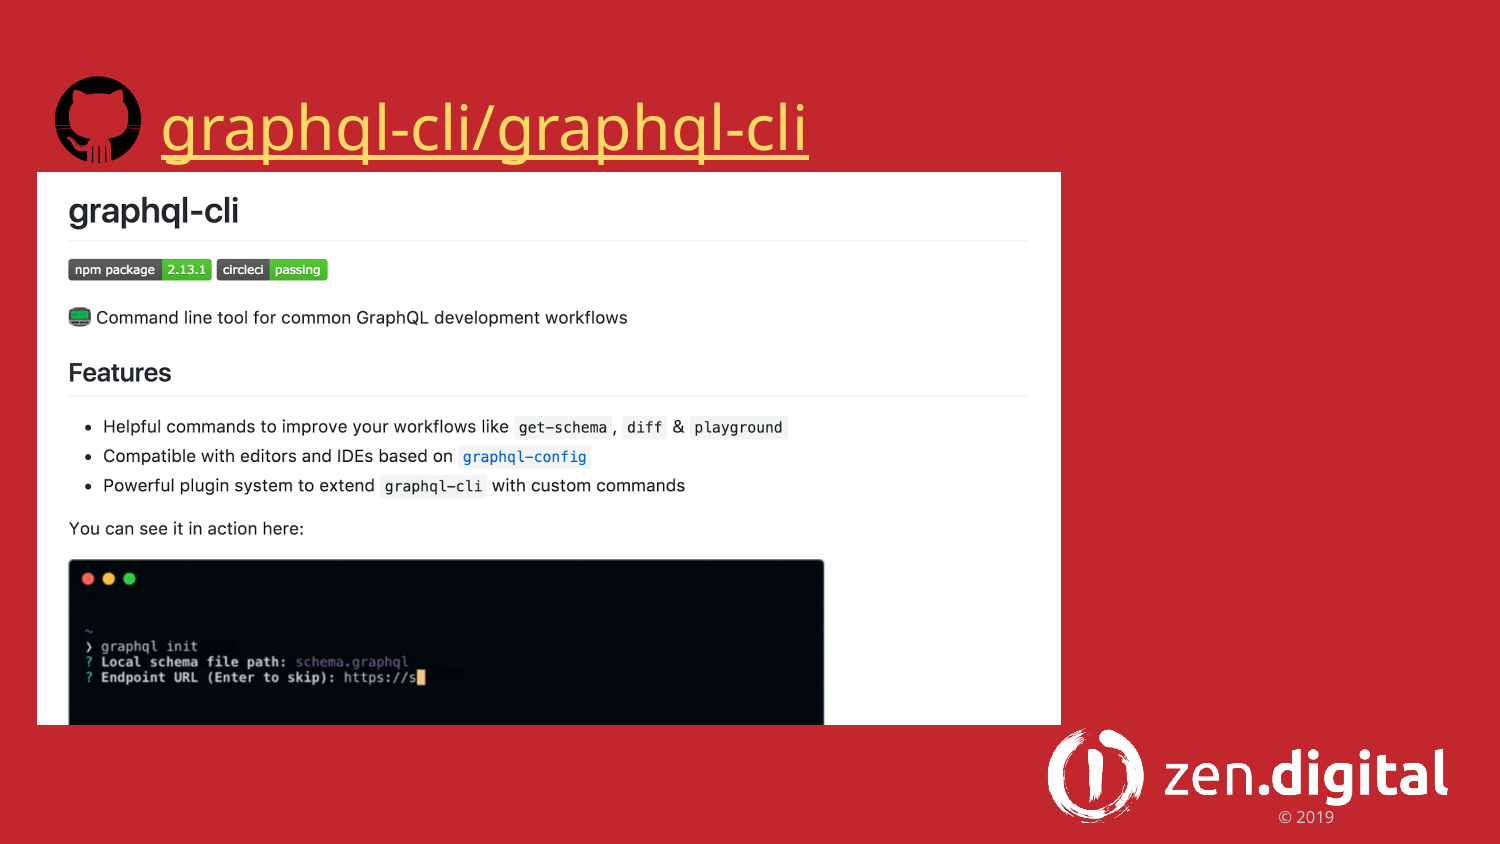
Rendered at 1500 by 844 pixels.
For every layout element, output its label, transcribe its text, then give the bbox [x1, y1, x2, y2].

picture [37, 172, 1061, 725]
picture [50, 72, 146, 168]
title graphql-cli/graphql-cli [146, 72, 1449, 167]
picture [1047, 728, 1449, 823]
